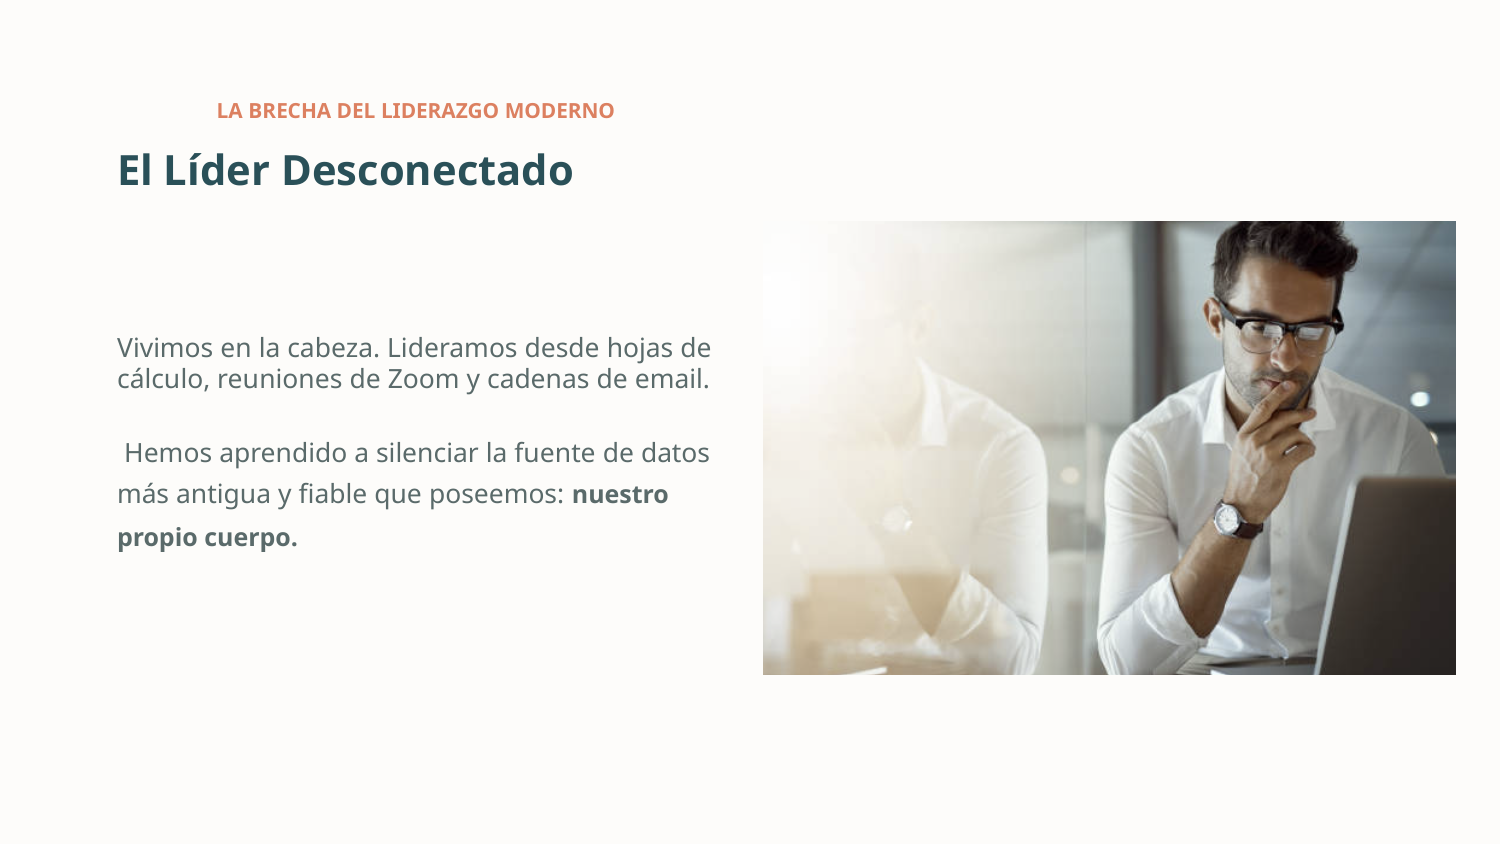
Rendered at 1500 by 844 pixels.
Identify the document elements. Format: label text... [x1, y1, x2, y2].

picture [0, 0, 1500, 844]
text_box El Líder Desconectado [117, 139, 715, 194]
text_box Vivimos en la cabeza. Lideramos desde hojas de cálculo, reuniones de Zoom y cadenas de email. Hemos aprendido a silenciar la fuente de datos más antigua y fiable que poseemos: nuestro propio cuerpo. [117, 330, 715, 551]
text_box LA BRECHA DEL LIDERAZGO MODERNO [216, 93, 616, 123]
